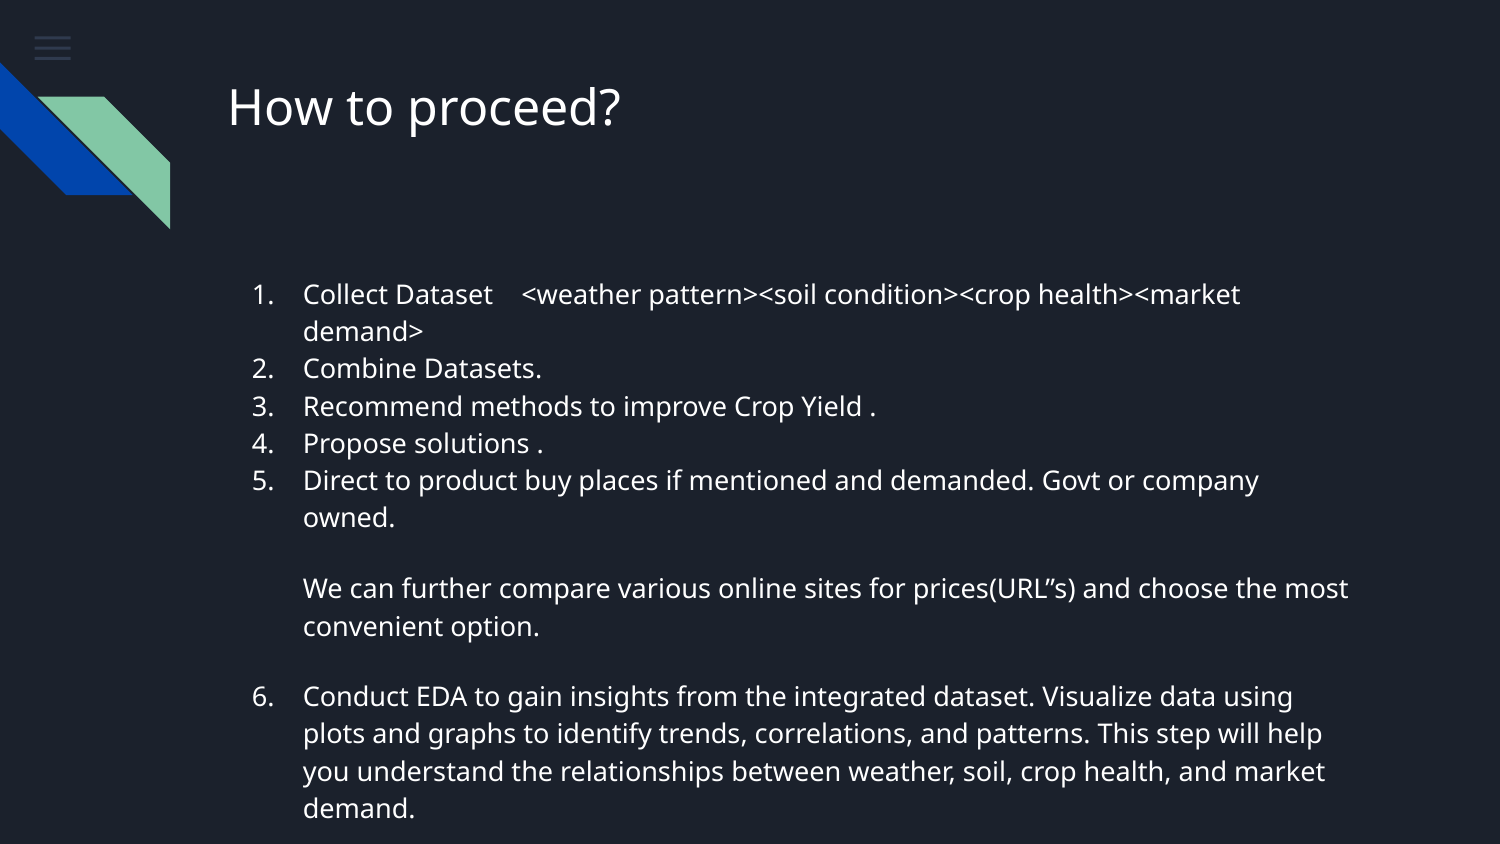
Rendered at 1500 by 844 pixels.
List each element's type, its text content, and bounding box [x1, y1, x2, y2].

title How to proceed? [212, 60, 1368, 211]
list Collect Dataset <weather pattern><soil condition><crop health><market demand> Combine Datasets. Recommend methods to improve Crop Yield . Propose solutions . Direct to product buy places if mentioned and demanded. Govt or company owned. We can further compare various online sites for prices(URL”s) and choose the most convenient option. Conduct EDA to gain insights from the integrated dataset. Visualize data using plots and graphs to identify trends, correlations, and patterns. This step will help you understand the relationships between weather, soil, crop health, and market demand. [212, 257, 1368, 735]
